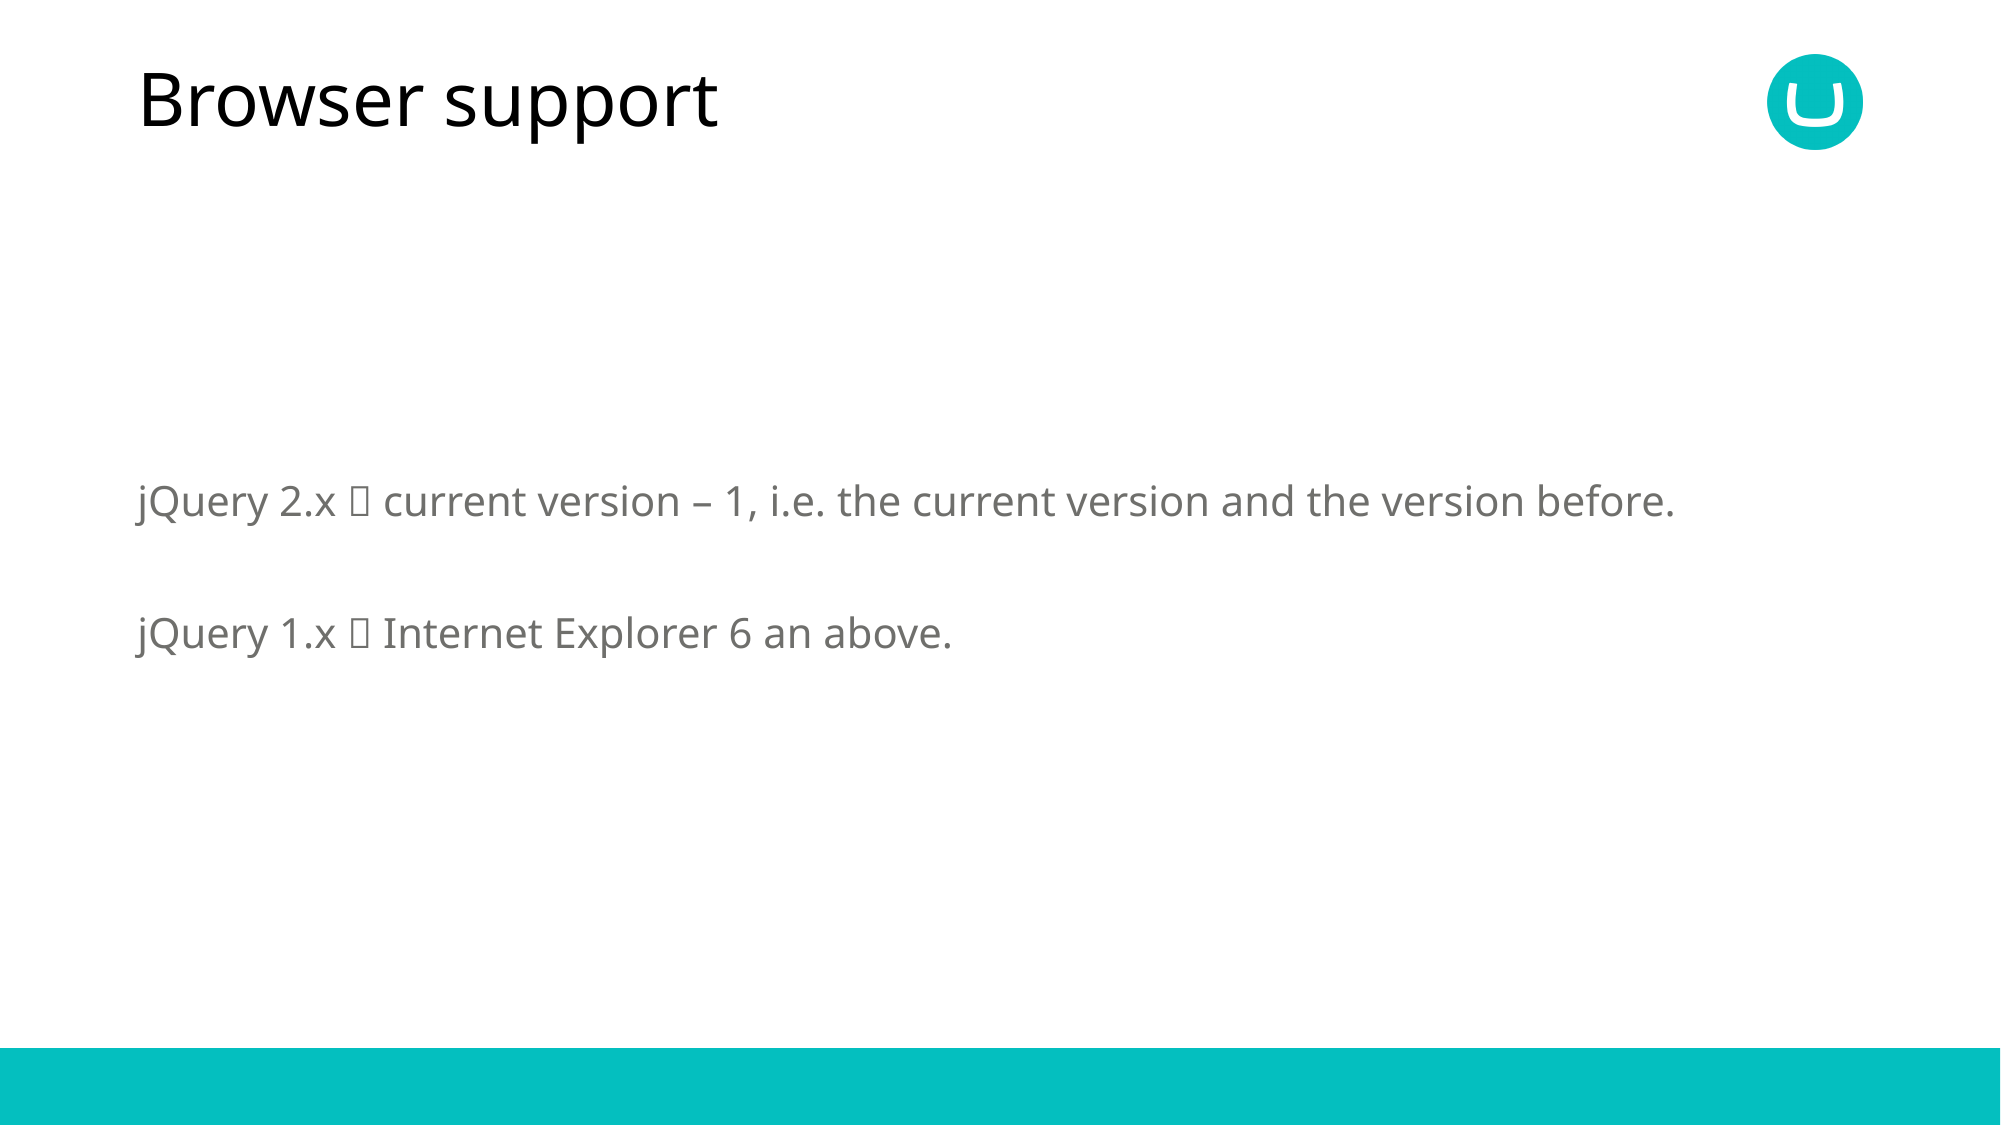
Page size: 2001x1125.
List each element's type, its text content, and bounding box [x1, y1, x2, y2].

list jQuery 2.x  current version – 1, i.e. the current version and the version before. jQuery 1.x  Internet Explorer 6 an above. [137, 190, 1863, 1014]
title Browser support [137, 54, 1662, 150]
picture [1767, 54, 1863, 150]
